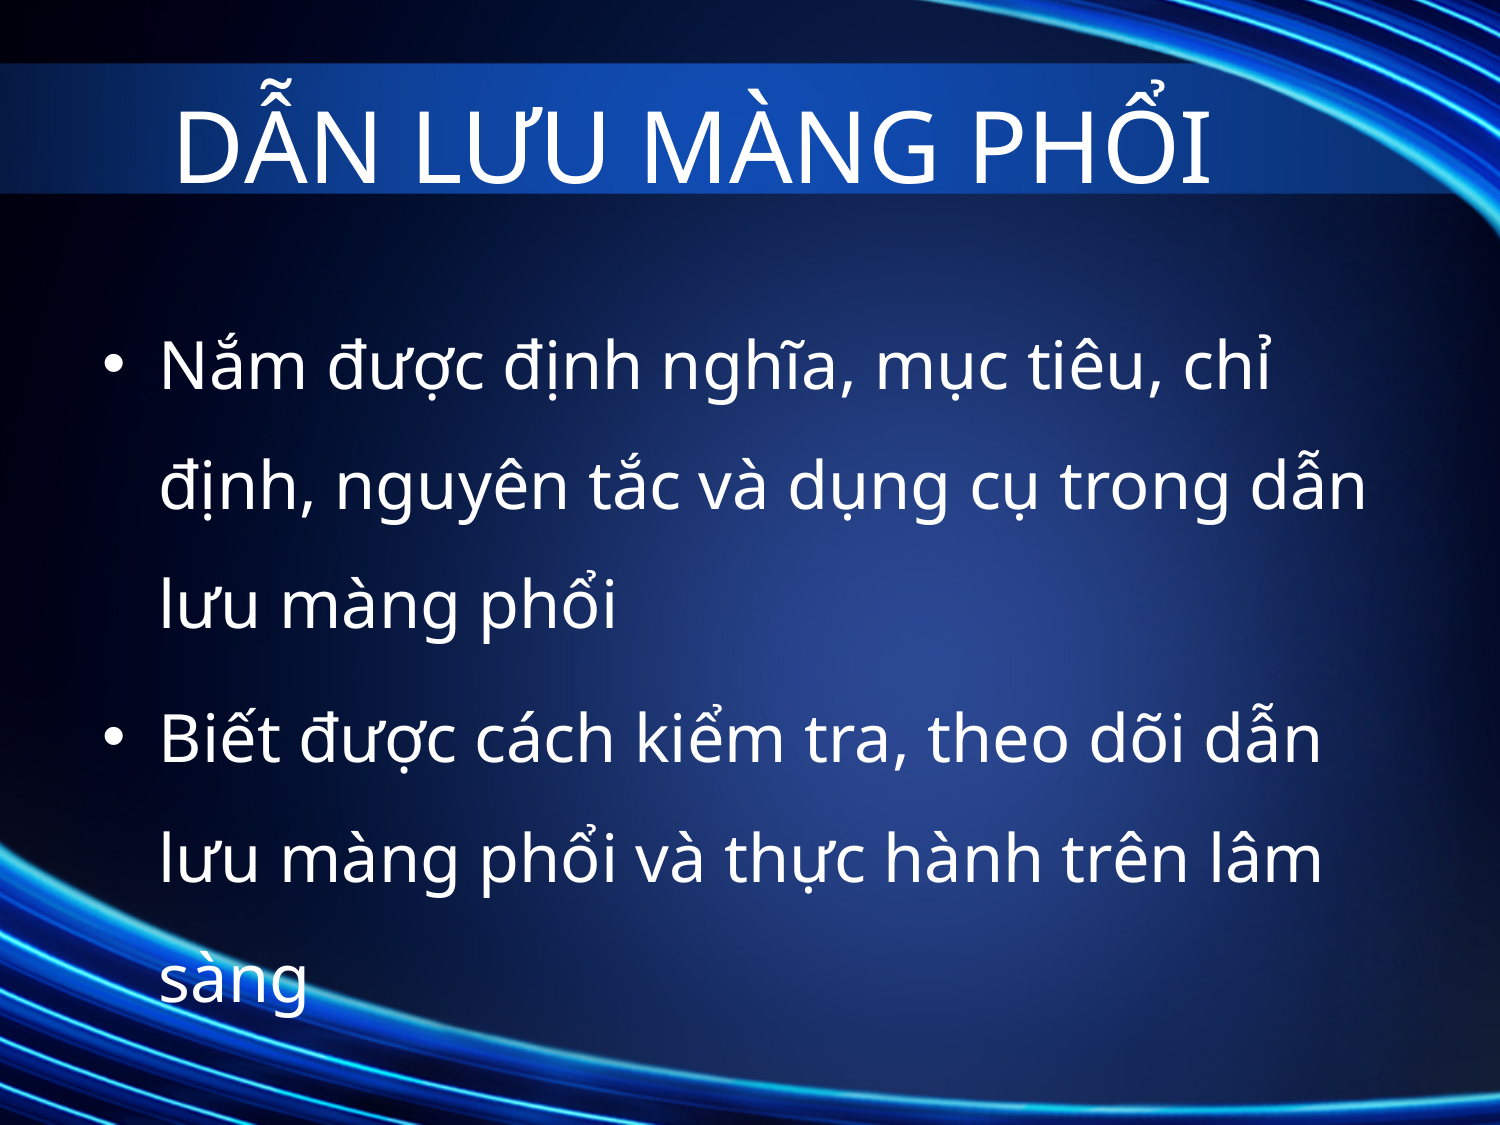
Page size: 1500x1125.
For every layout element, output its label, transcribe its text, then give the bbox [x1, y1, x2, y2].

picture [0, 0, 1500, 1125]
text_box Nắm được định nghĩa, mục tiêu, chỉ định, nguyên tắc và dụng cụ trong dẫn lưu màng phổi Biết được cách kiểm tra, theo dõi dẫn lưu màng phổi và thực hành trên lâm sàng [87, 275, 1401, 905]
title DẪN LƯU MÀNG PHỔI [87, 50, 1299, 238]
